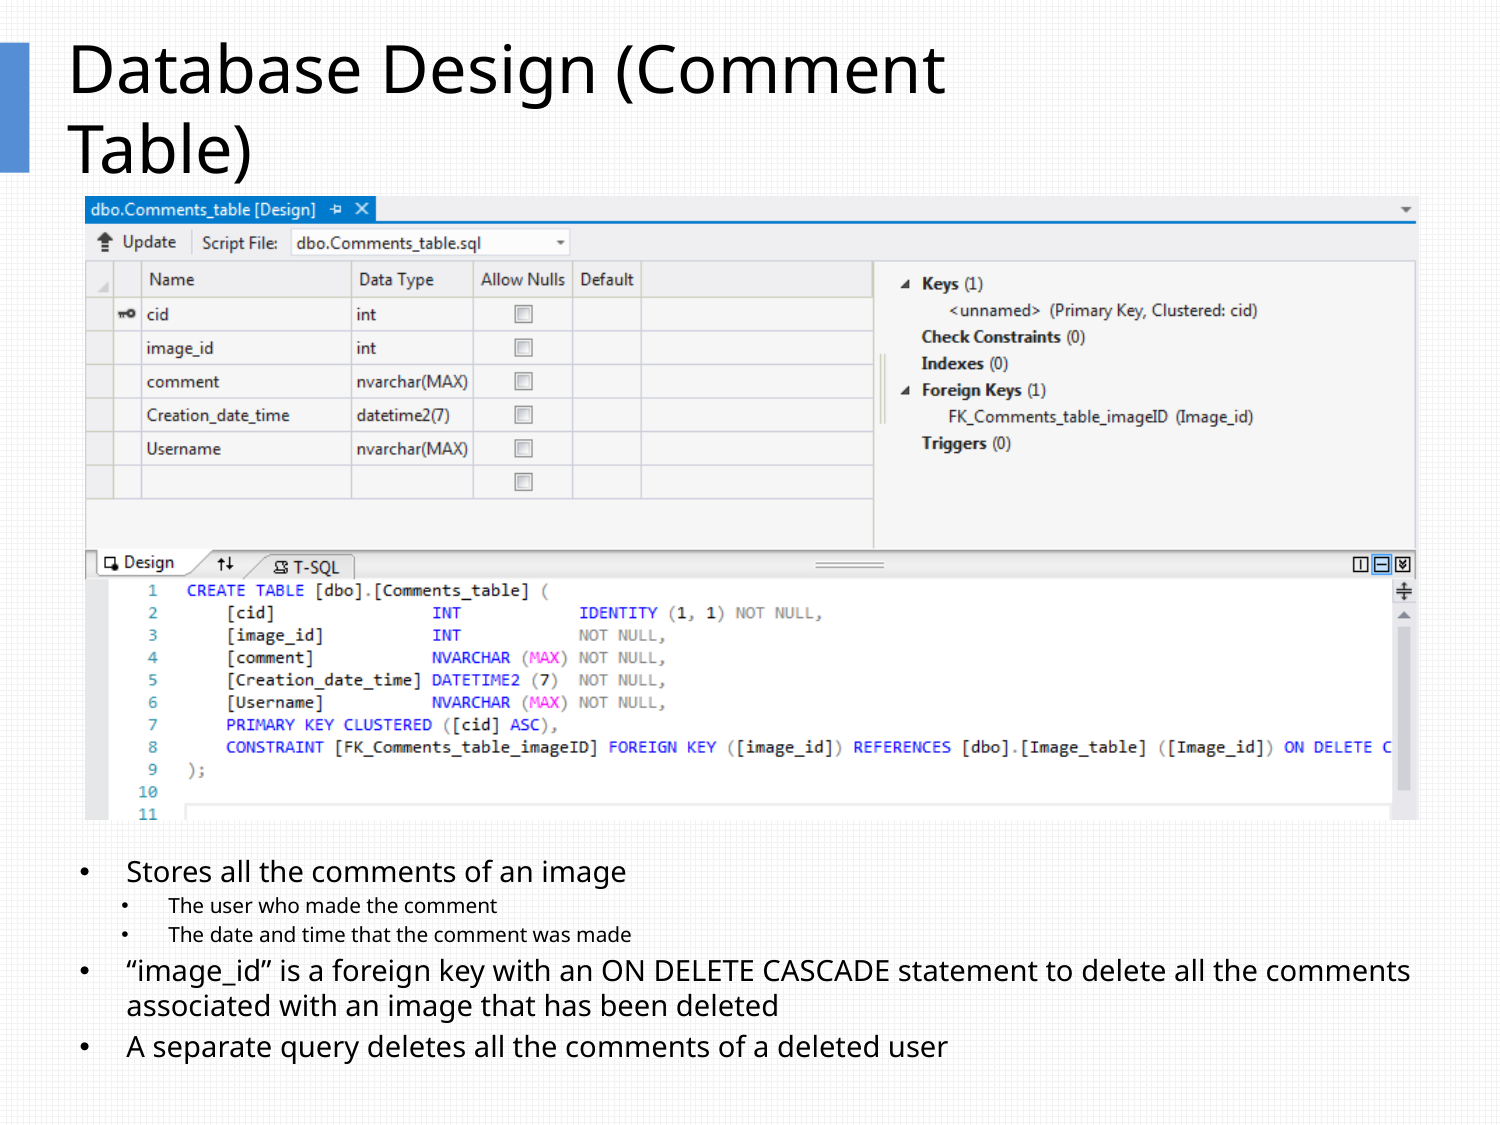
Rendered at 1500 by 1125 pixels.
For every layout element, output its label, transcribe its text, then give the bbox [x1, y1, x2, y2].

picture [85, 195, 1419, 821]
title Database Design (Comment Table) [53, 42, 1117, 171]
list Stores all the comments of an image The user who made the comment The date and time that the comment was made “image_id” is a foreign key with an ON DELETE CASCADE statement to delete all the comments associated with an image that has been deleted A separate query deletes all the comments of a deleted user [64, 846, 1459, 1083]
